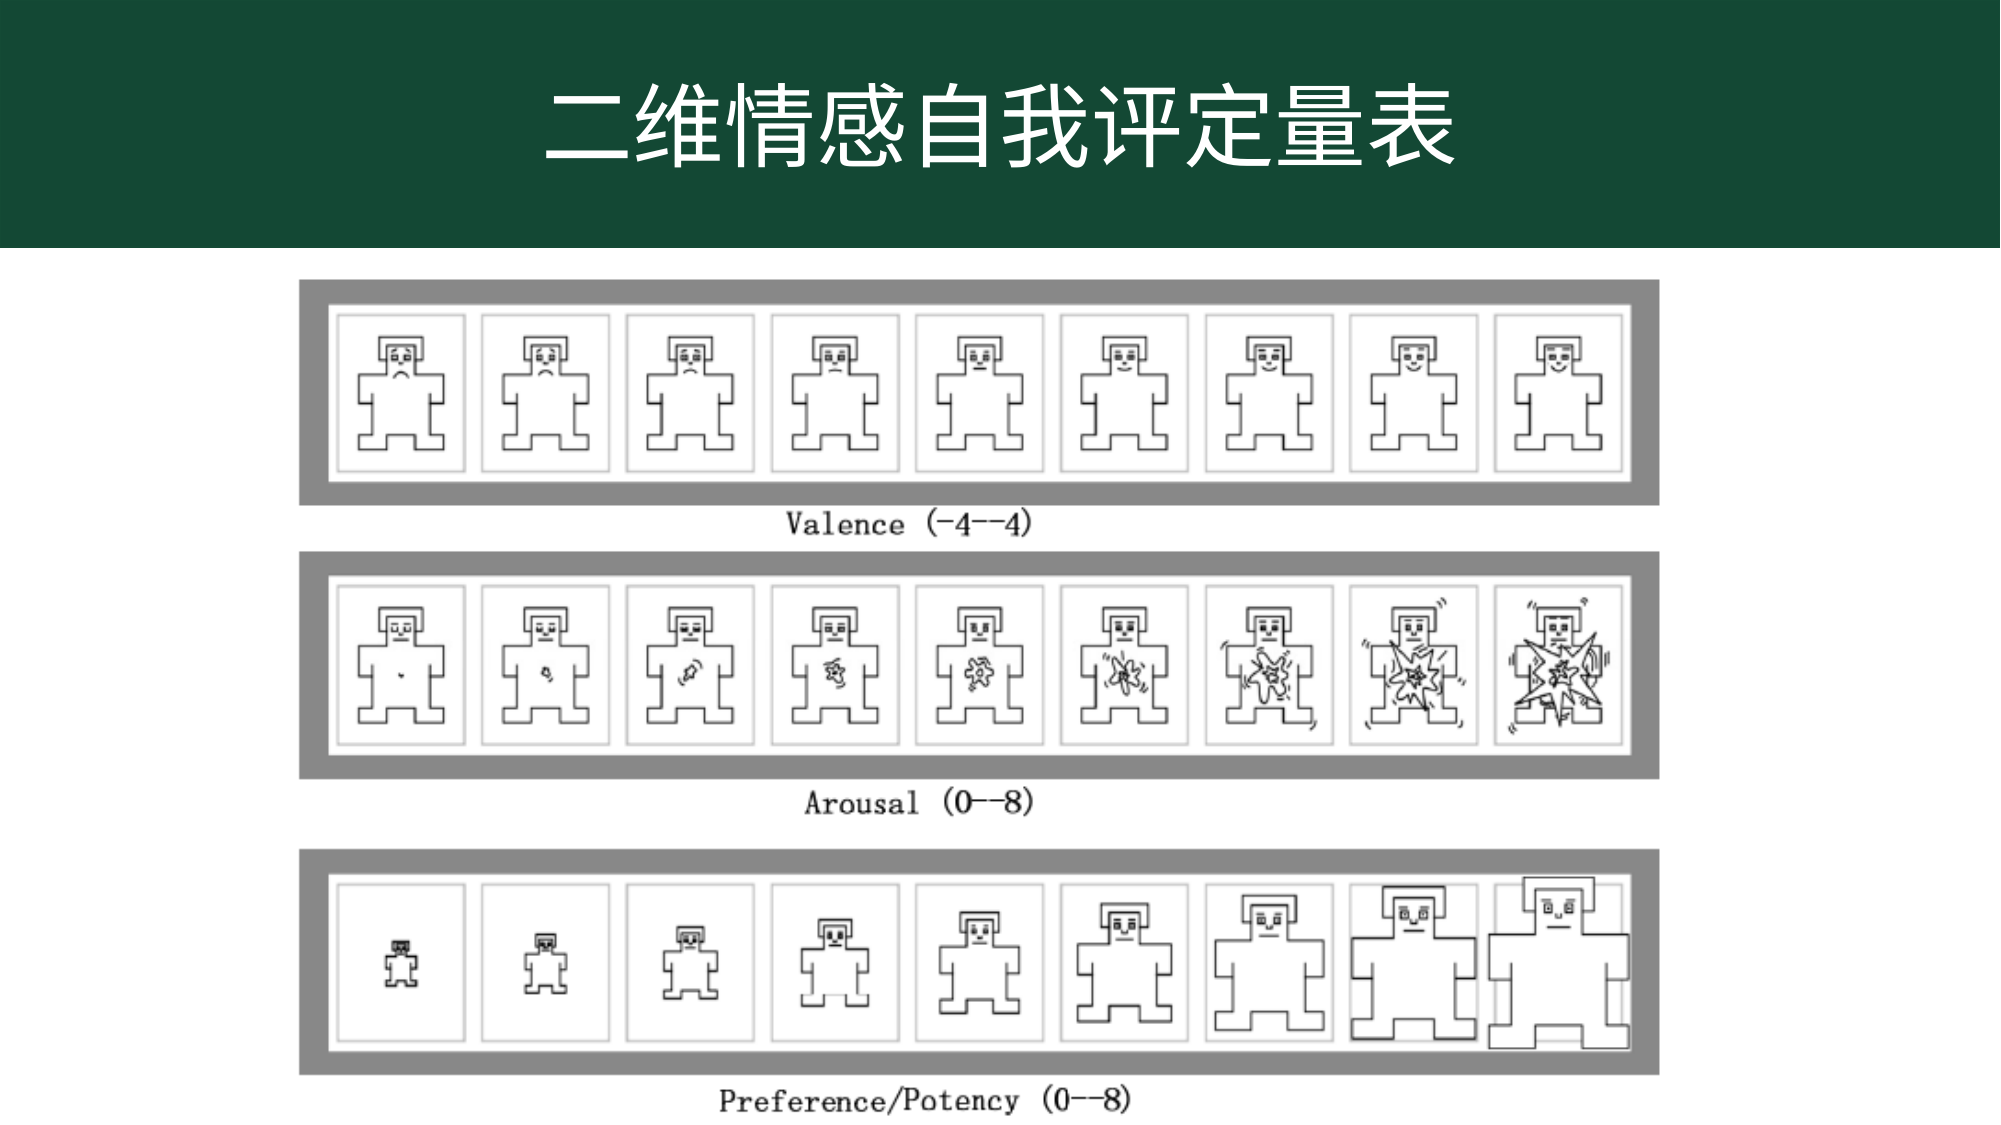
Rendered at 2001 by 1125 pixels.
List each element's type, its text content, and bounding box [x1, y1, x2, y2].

text_box 二维情感自我评定量表 [0, 0, 2000, 248]
picture [261, 234, 1715, 1125]
